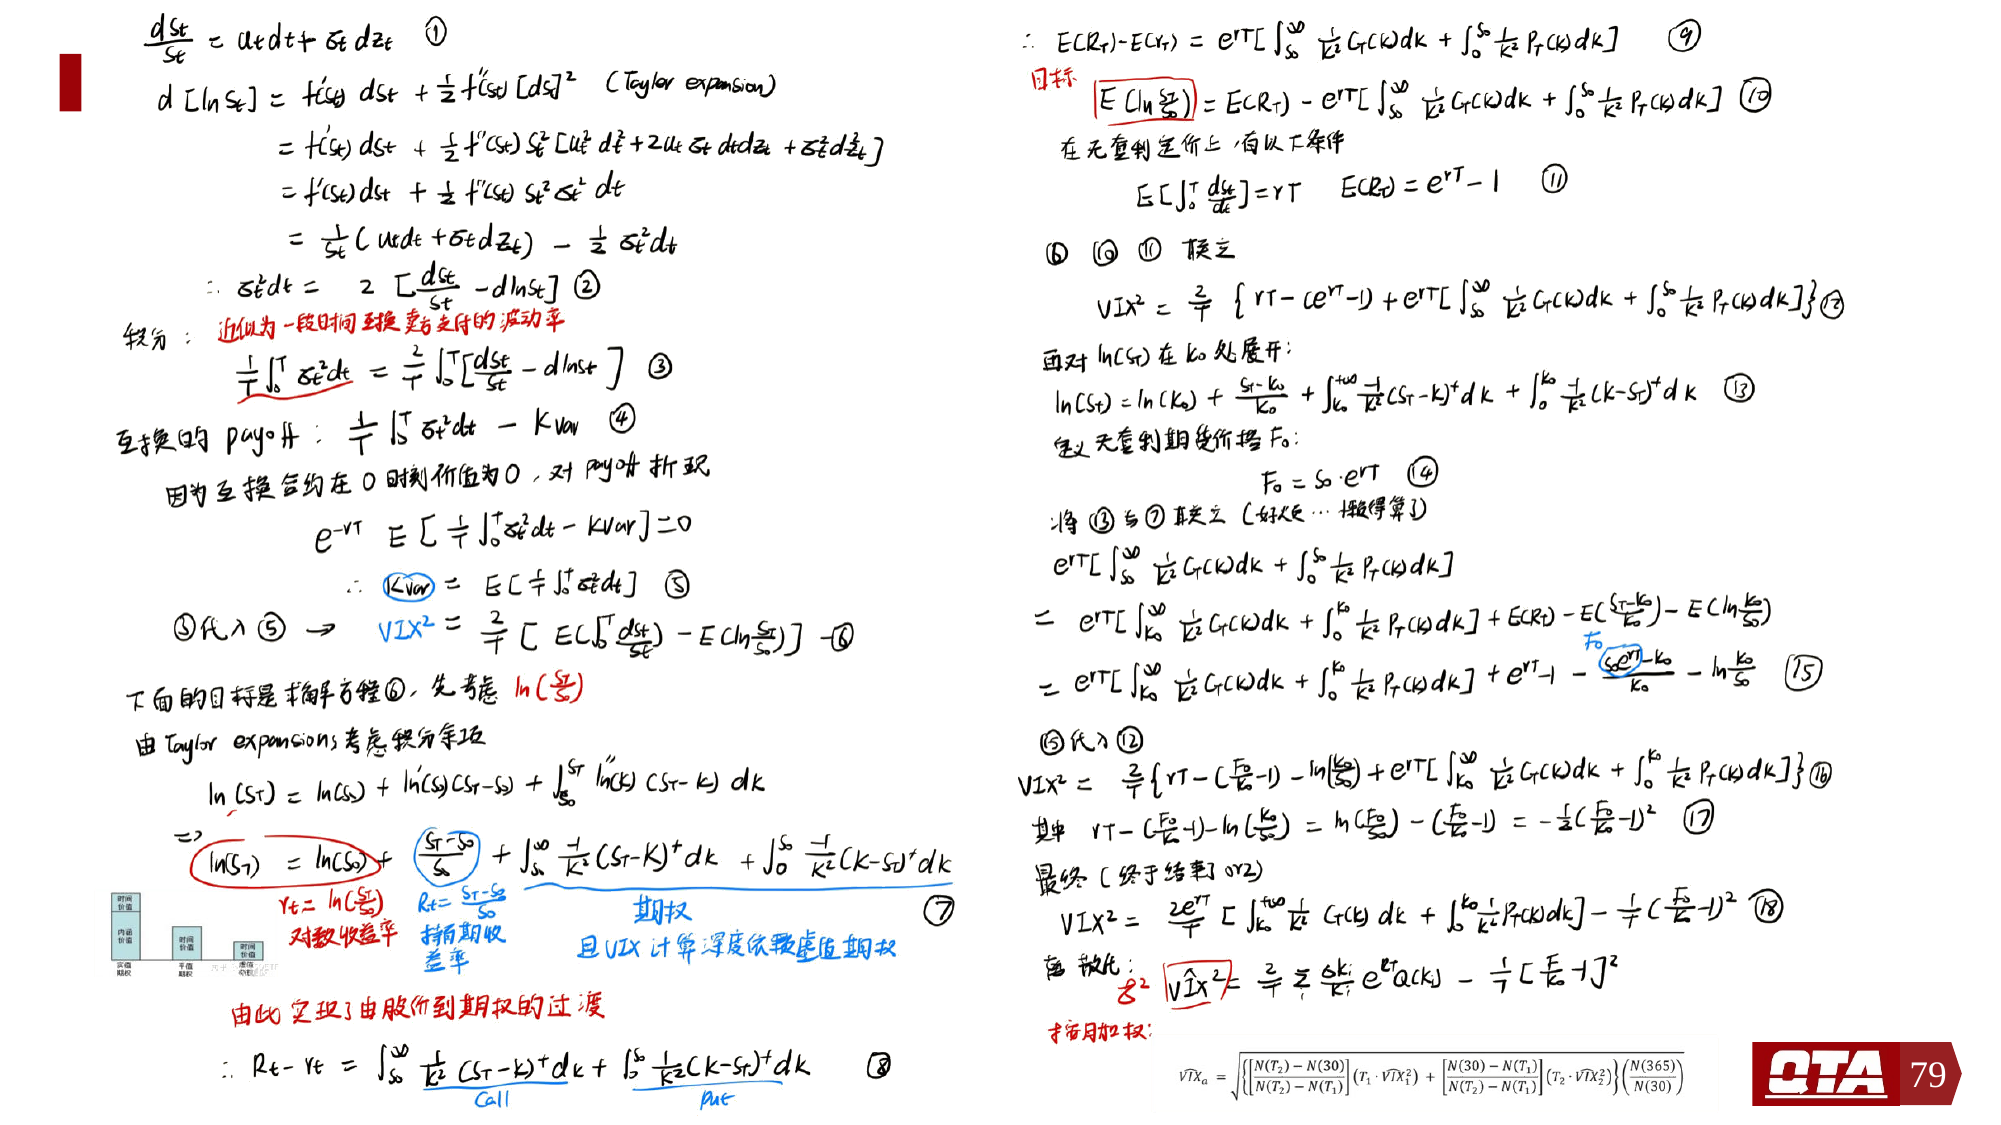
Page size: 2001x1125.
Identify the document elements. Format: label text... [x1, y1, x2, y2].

slide_number 79 [1852, 1042, 1962, 1103]
picture [89, 0, 1900, 1125]
